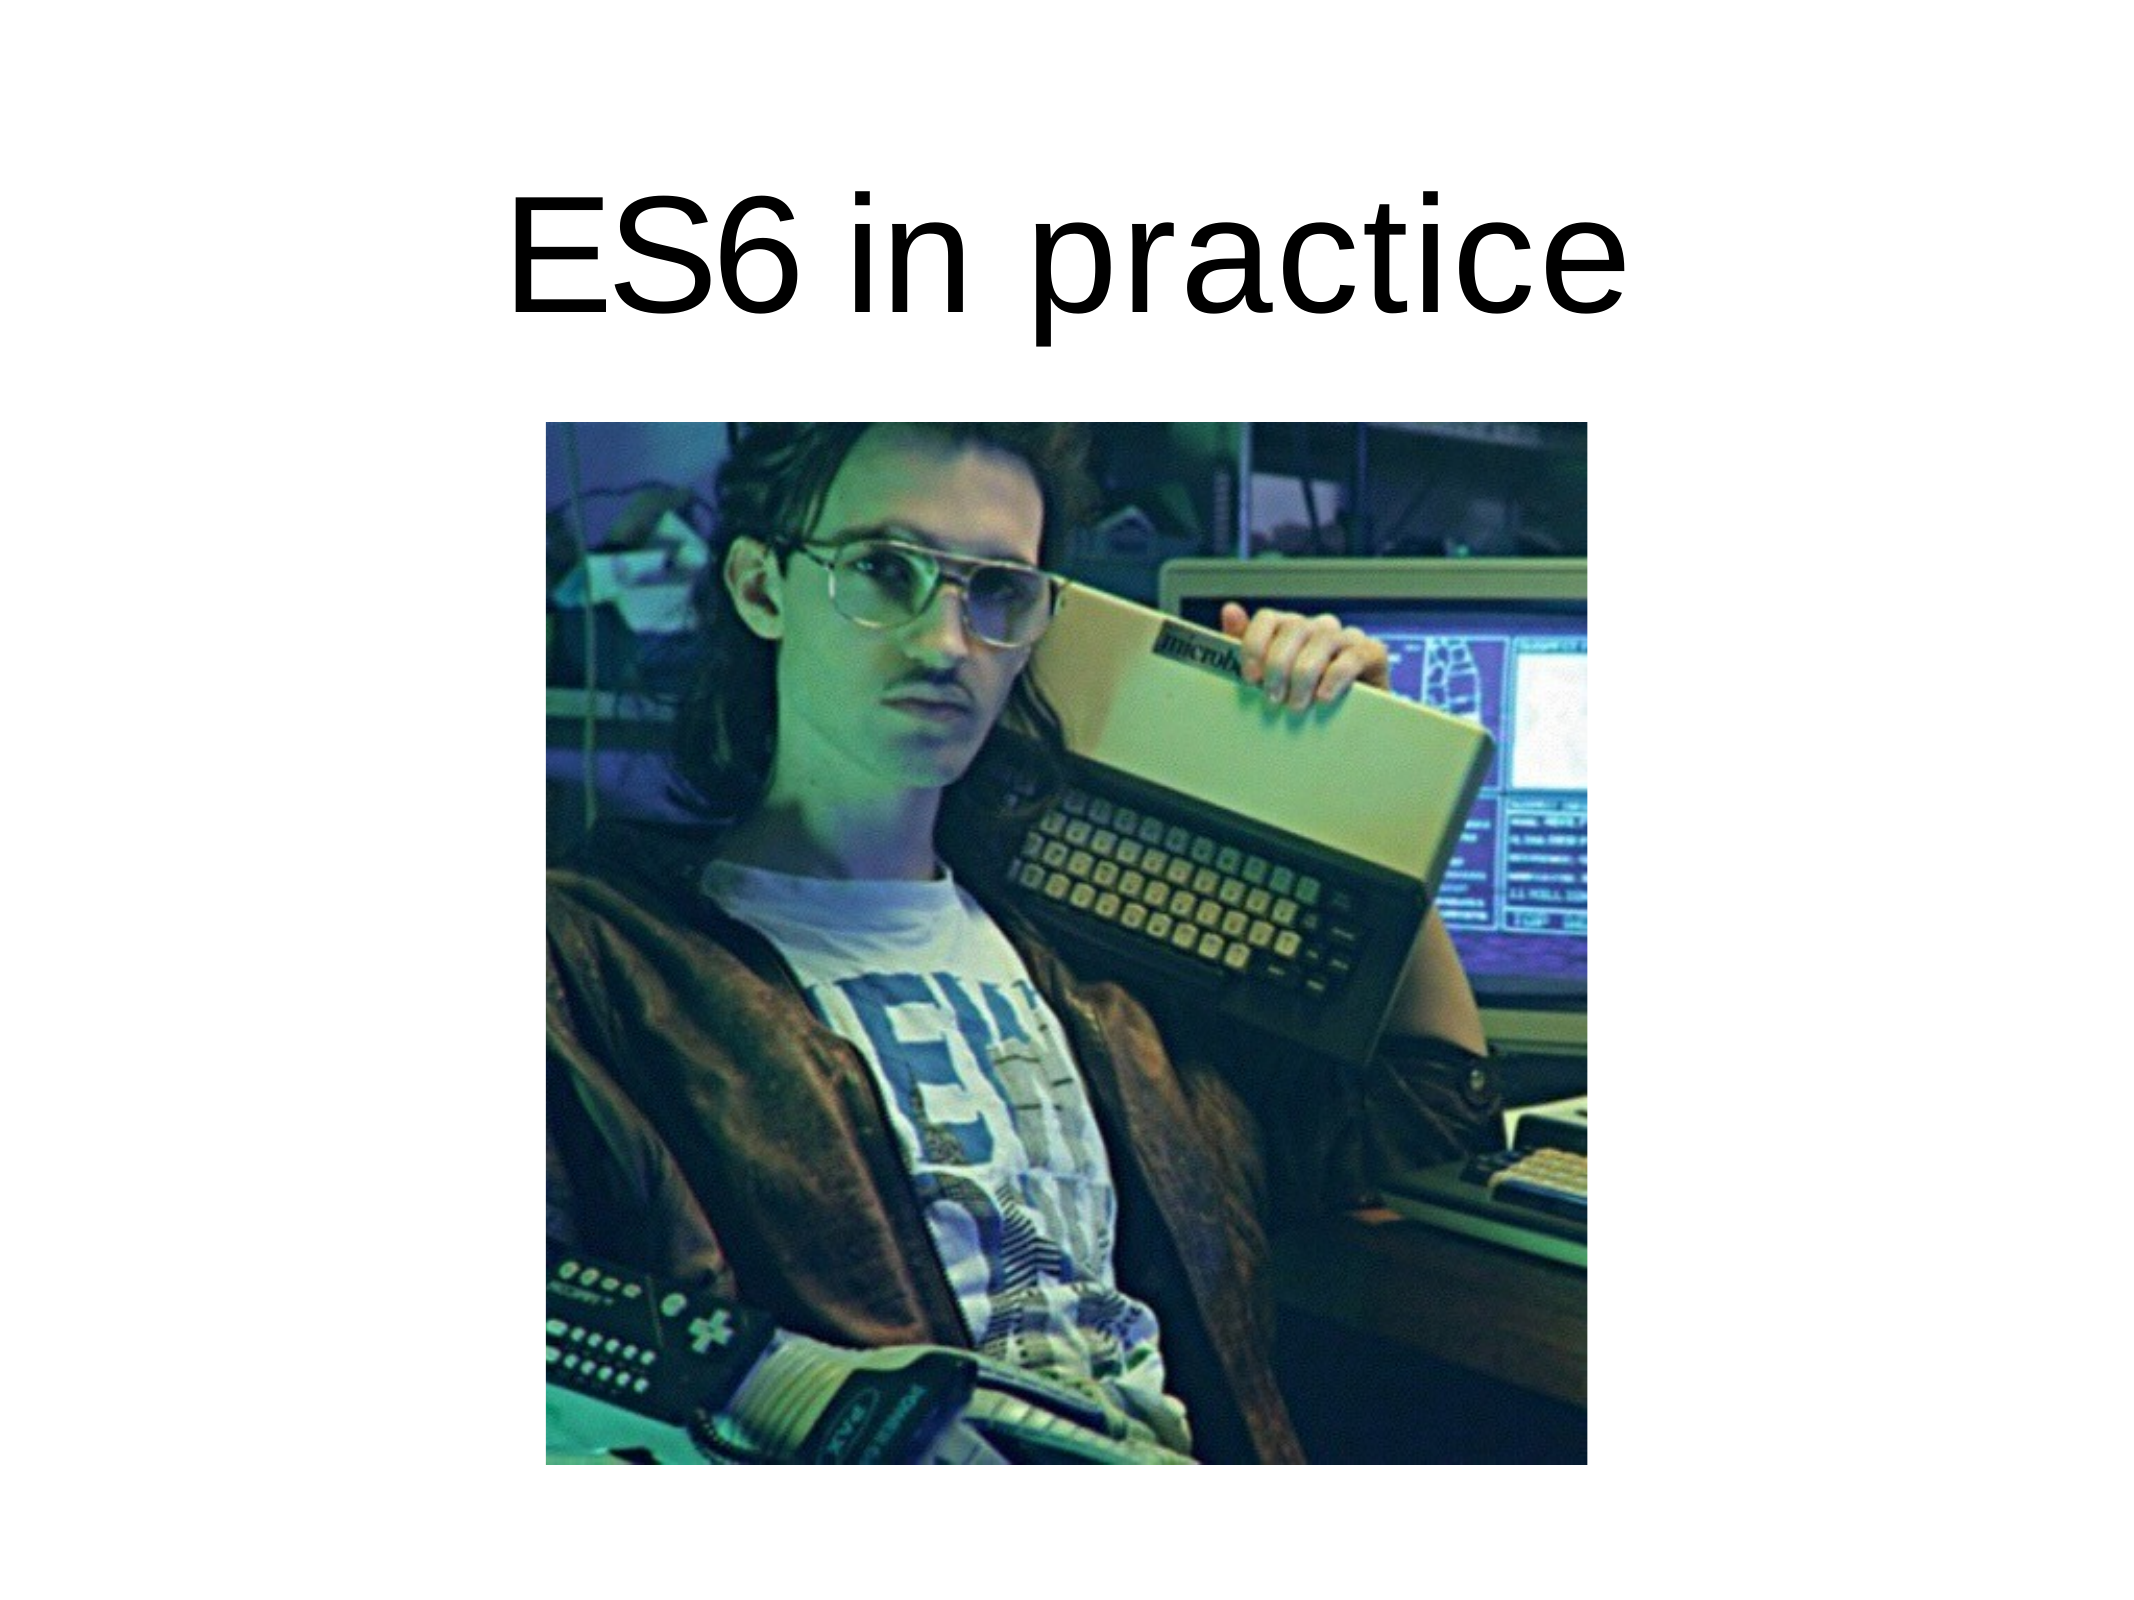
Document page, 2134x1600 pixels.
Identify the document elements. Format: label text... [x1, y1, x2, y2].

title ES6 in practice [500, 143, 1635, 413]
text_box [545, 422, 1588, 1465]
